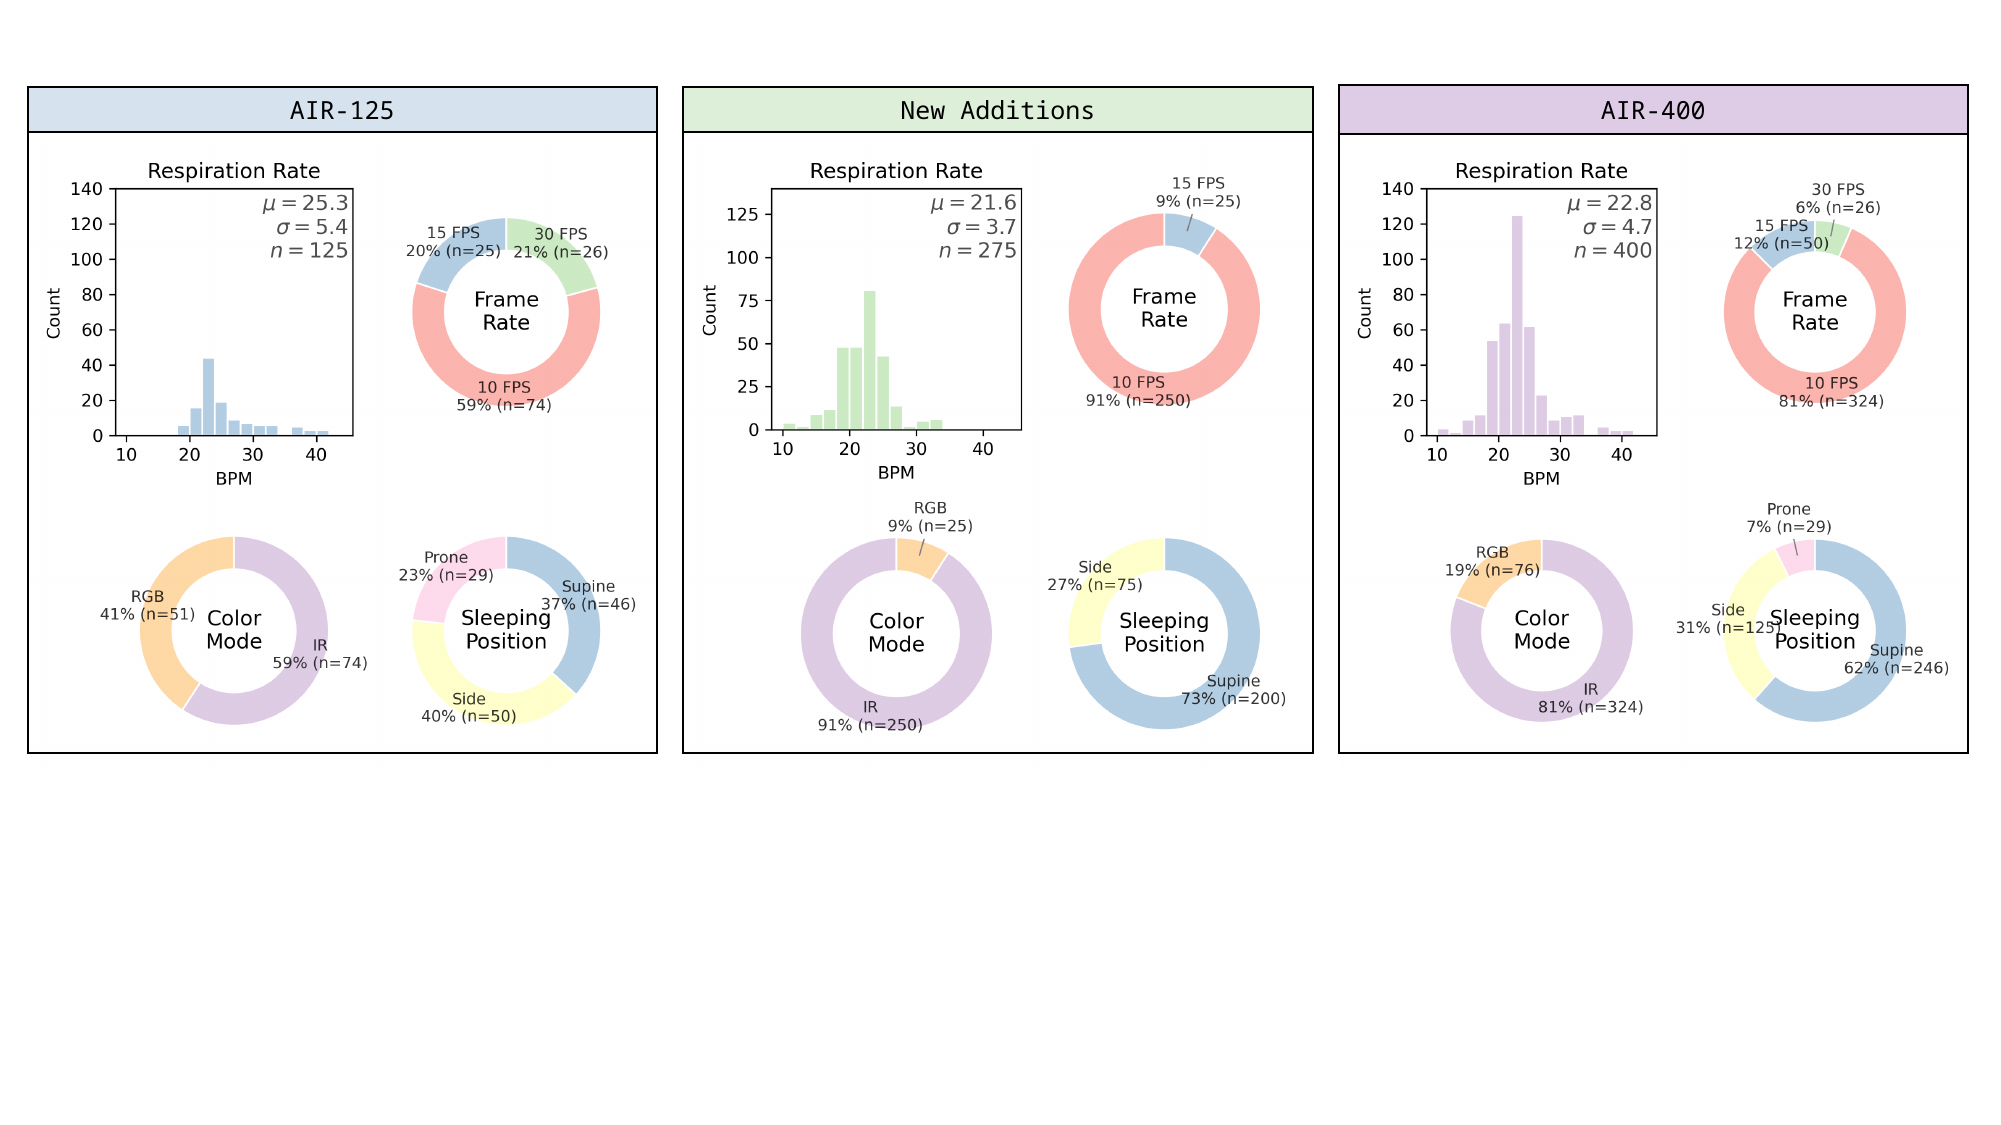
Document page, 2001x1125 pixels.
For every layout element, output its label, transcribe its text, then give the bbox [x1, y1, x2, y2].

picture [682, 142, 1314, 773]
text_box [26, 85, 659, 754]
text_box [1337, 84, 1970, 754]
picture [1338, 142, 1969, 773]
text_box AIR-400 [1586, 86, 1721, 132]
text_box [682, 85, 1314, 142]
picture [27, 142, 658, 773]
